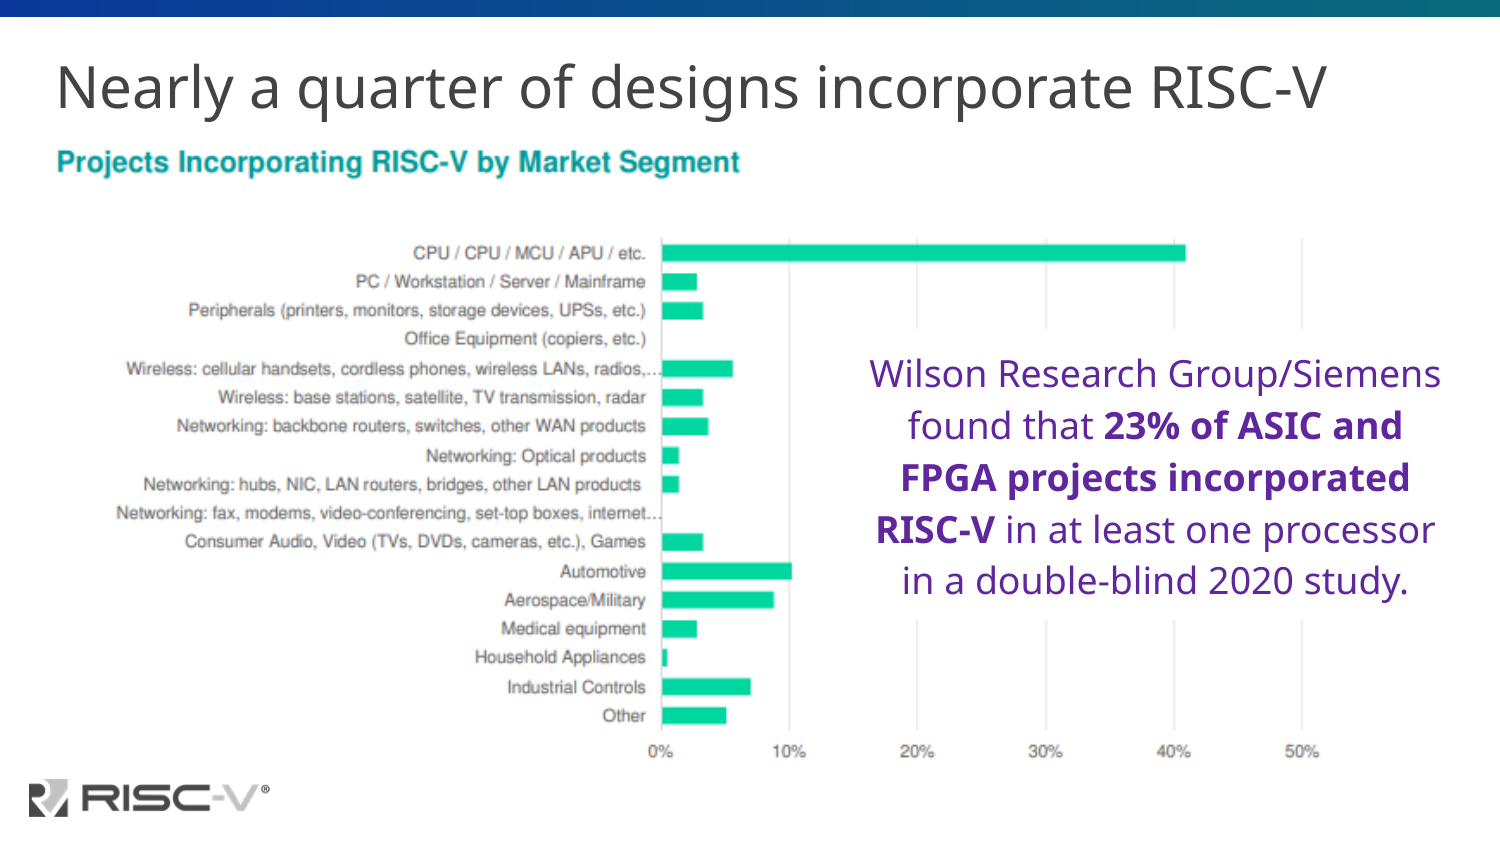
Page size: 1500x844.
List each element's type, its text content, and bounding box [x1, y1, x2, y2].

title Nearly a quarter of designs incorporate RISC-V [40, 35, 1449, 159]
picture [29, 103, 1355, 817]
list Wilson Research Group/Siemens found that 23% of ASIC and FPGA projects incorporated RISC-V in at least one processor in a double-blind 2020 study. [1359, 328, 1458, 621]
